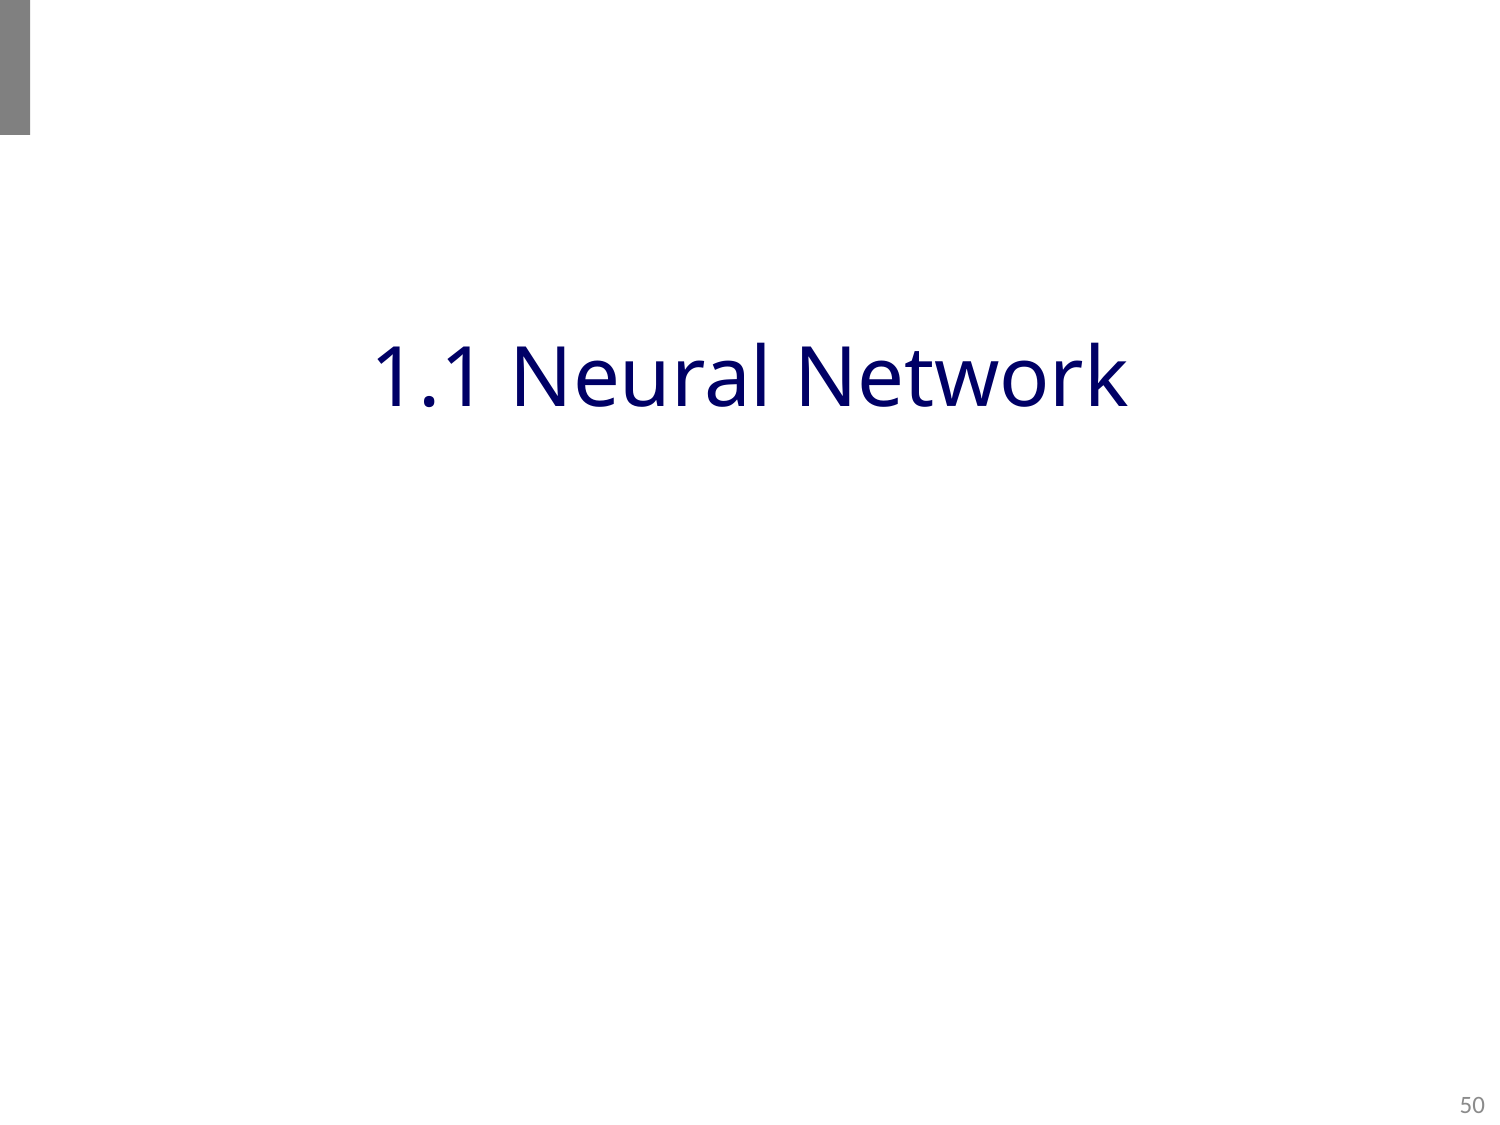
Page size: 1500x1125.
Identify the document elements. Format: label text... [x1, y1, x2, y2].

slide_number 50 [1162, 1081, 1500, 1125]
title 1.1 Neural Network [112, 184, 1388, 576]
